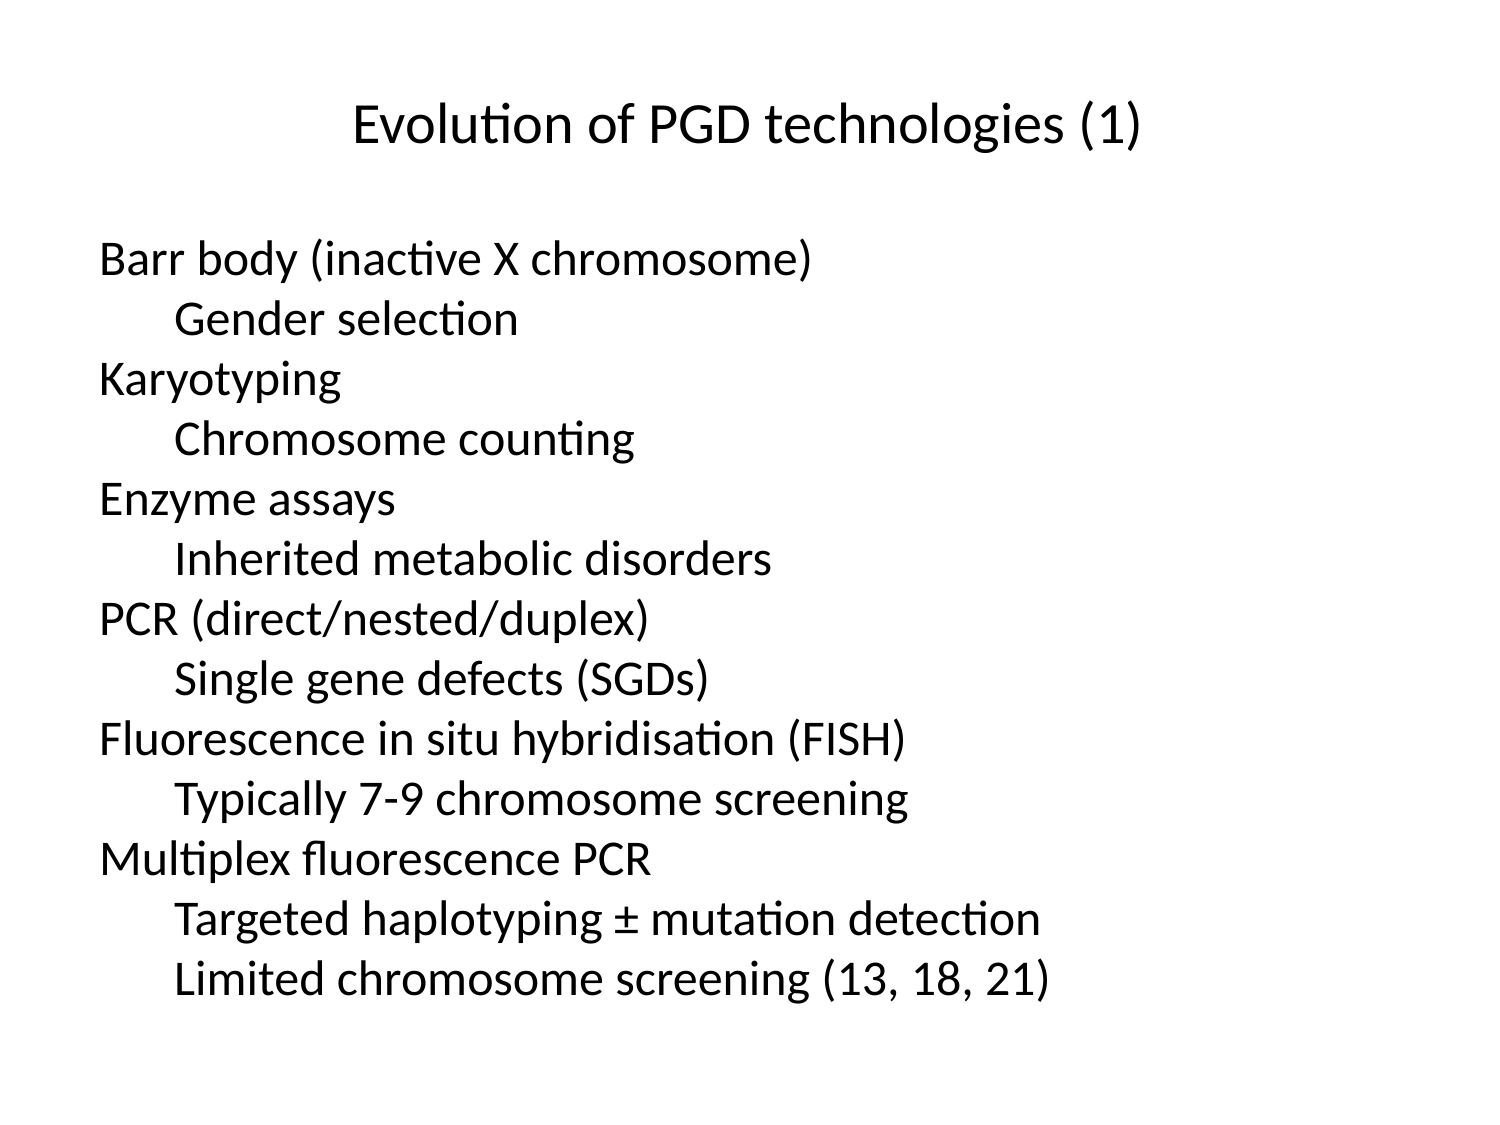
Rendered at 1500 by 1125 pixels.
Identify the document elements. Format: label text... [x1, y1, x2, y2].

text_box Evolution of PGD technologies (1) Barr body (inactive X chromosome) Gender selection Karyotyping Chromosome counting Enzyme assays Inherited metabolic disorders PCR (direct/nested/duplex) Single gene defects (SGDs) Fluorescence in situ hybridisation (FISH) Typically 7-9 chromosome screening Multiplex fluorescence PCR Targeted haplotyping ± mutation detection Limited chromosome screening (13, 18, 21) [84, 78, 1413, 1125]
